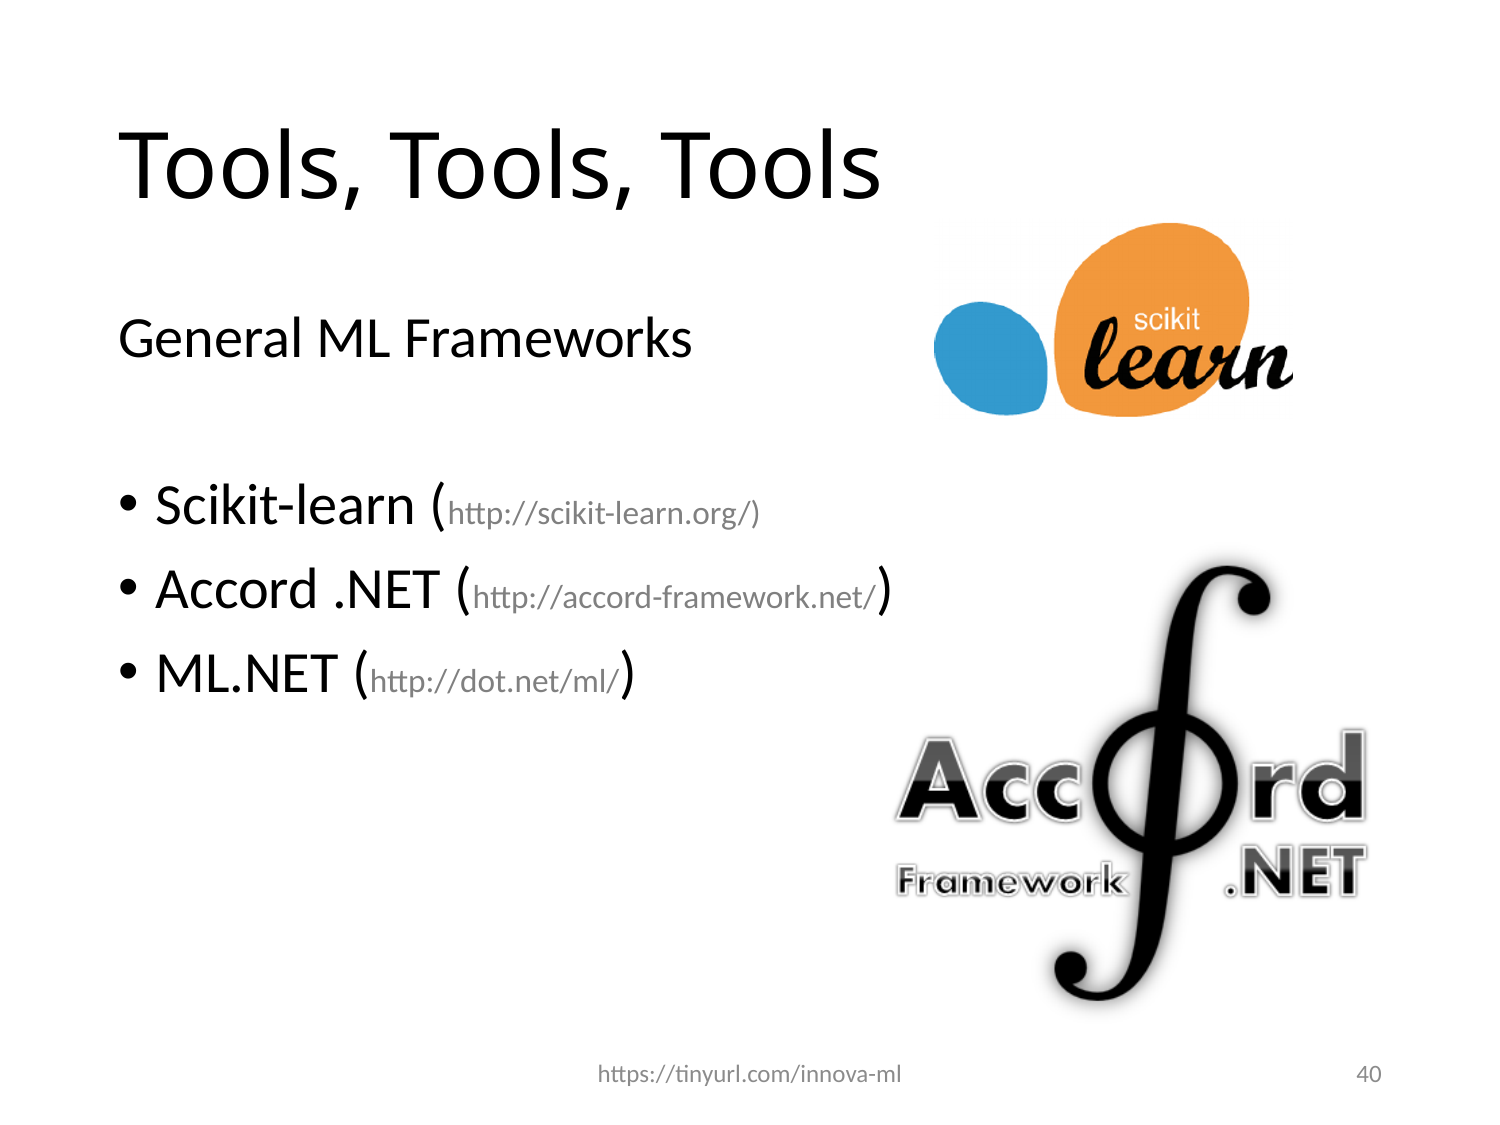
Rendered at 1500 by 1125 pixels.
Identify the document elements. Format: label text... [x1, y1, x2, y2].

list General ML Frameworks Scikit-learn (http://scikit-learn.org/) Accord .NET (http://accord-framework.net/) ML.NET (http://dot.net/ml/) [103, 299, 1397, 1014]
picture [934, 218, 1293, 420]
slide_number 40 [1059, 1042, 1397, 1103]
title Tools, Tools, Tools [103, 59, 1397, 278]
picture [874, 539, 1381, 1028]
footer https://tinyurl.com/innova-ml [496, 1042, 1004, 1103]
